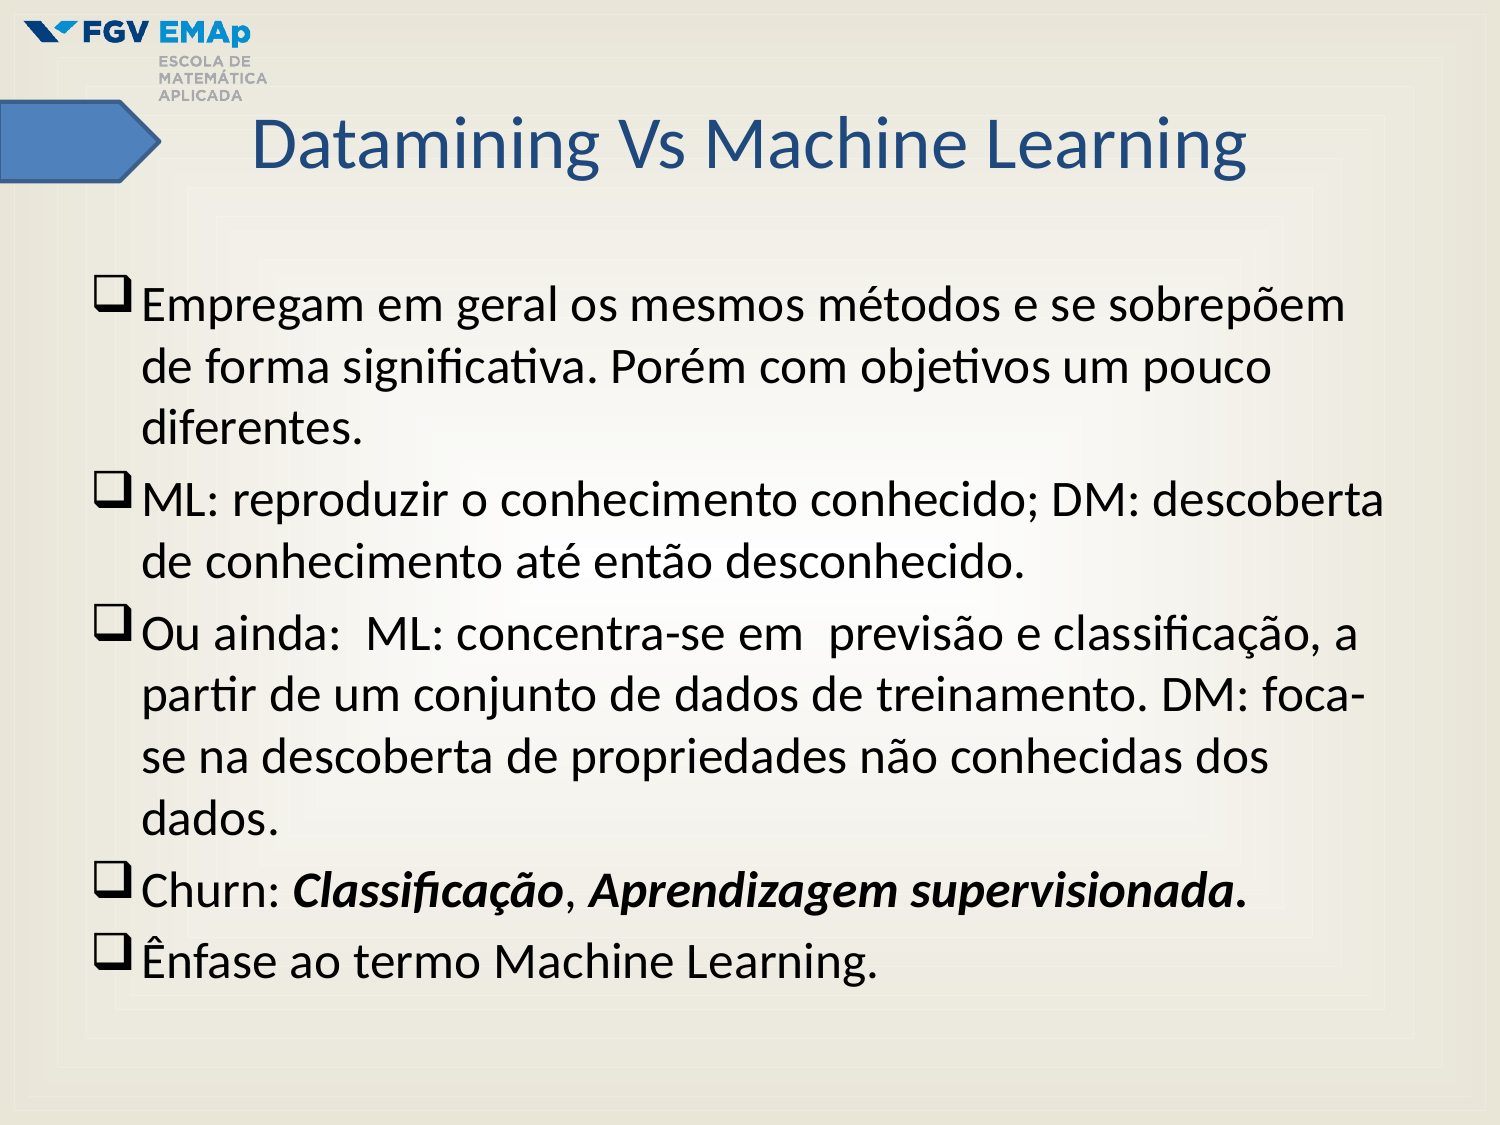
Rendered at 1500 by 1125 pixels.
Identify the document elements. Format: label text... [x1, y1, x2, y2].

list Empregam em geral os mesmos métodos e se sobrepõem de forma significativa. Porém com objetivos um pouco diferentes. ML: reproduzir o conhecimento conhecido; DM: descoberta de conhecimento até então desconhecido. Ou ainda: ML: concentra-se em previsão e classificação, a partir de um conjunto de dados de treinamento. DM: foca-se na descoberta de propriedades não conhecidas dos dados. Churn: Classificação, Aprendizagem supervisionada. Ênfase ao termo Machine Learning. [75, 262, 1425, 1005]
picture [0, 0, 290, 99]
title Datamining Vs Machine Learning [75, 45, 1425, 233]
